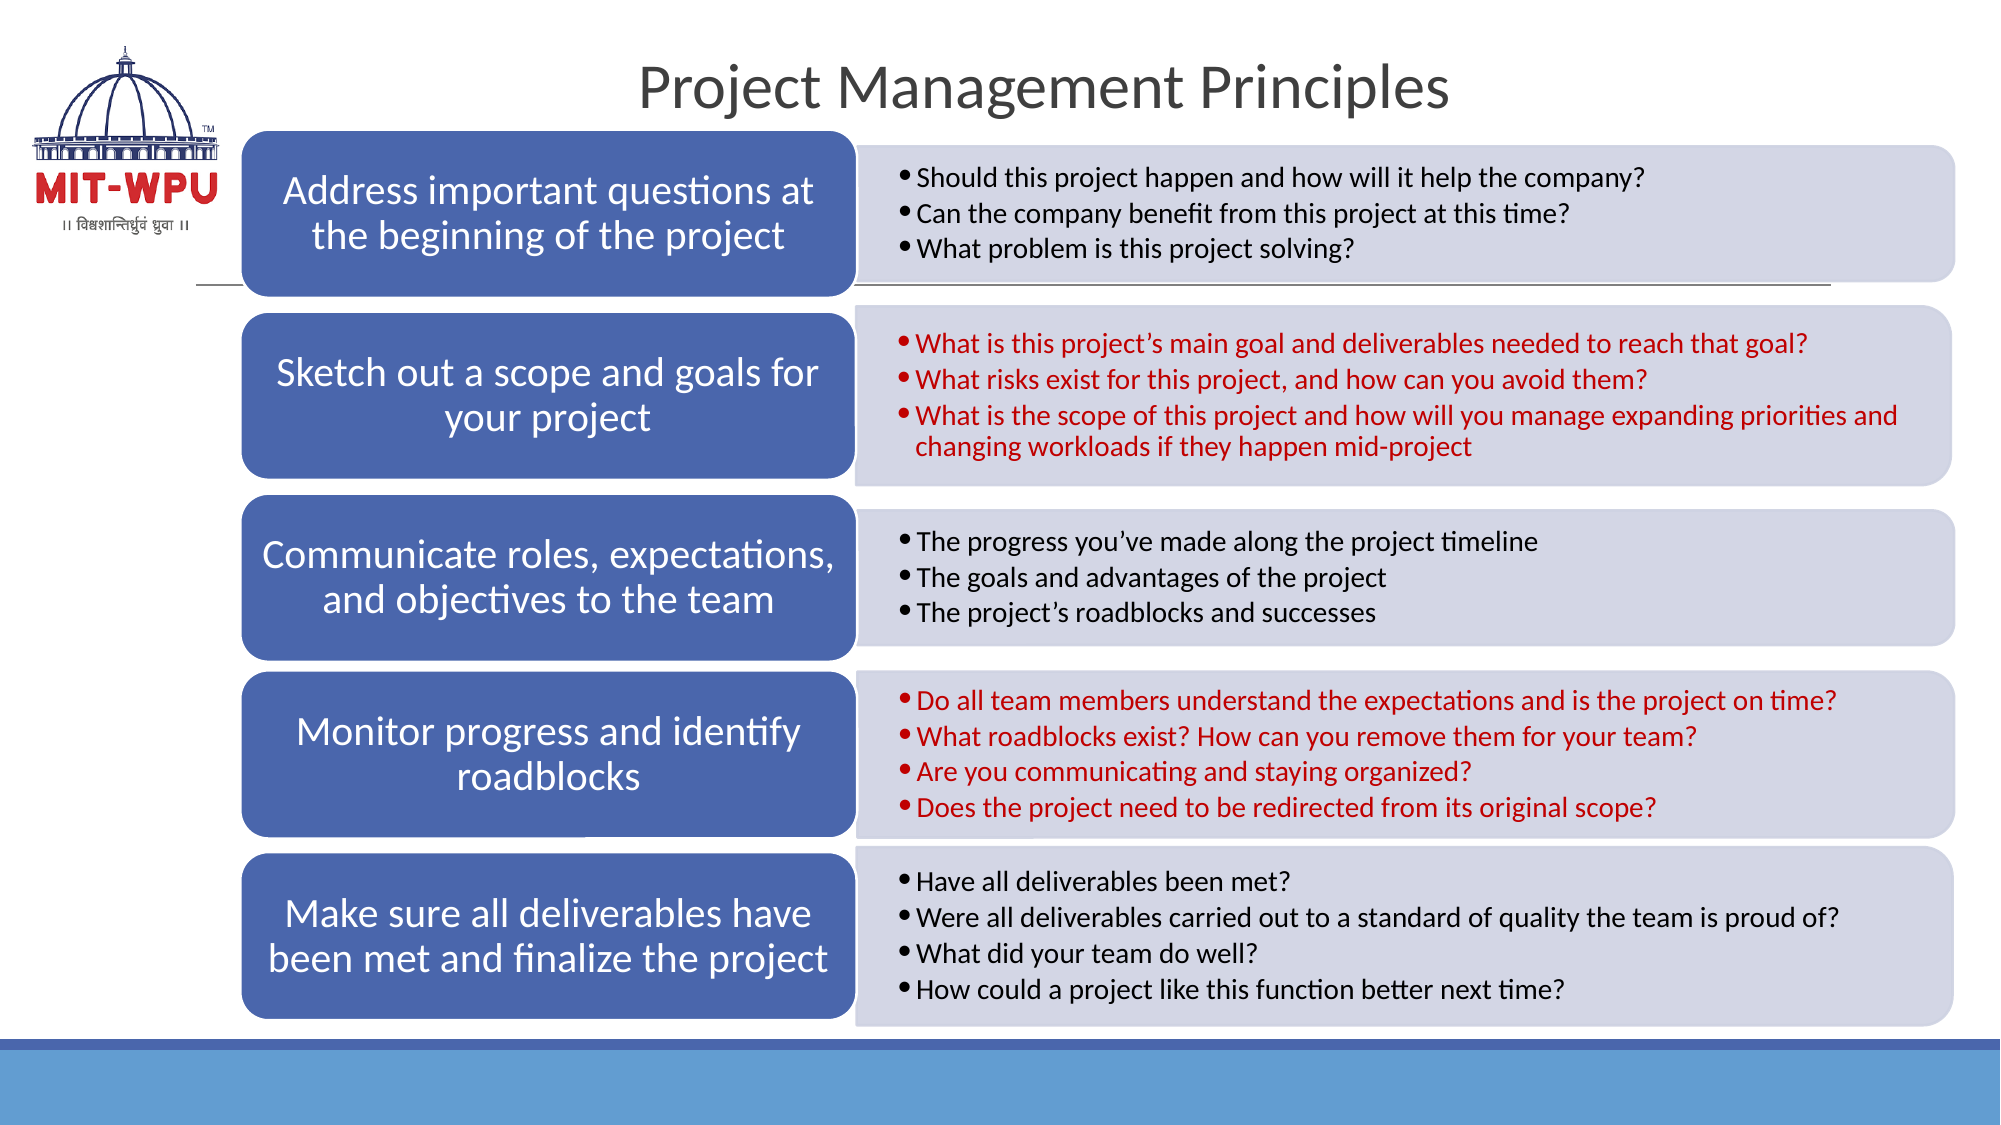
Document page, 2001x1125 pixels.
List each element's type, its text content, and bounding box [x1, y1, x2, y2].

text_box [239, 129, 1955, 1026]
title Project Management Principles [262, 47, 1826, 128]
picture [31, 46, 241, 236]
